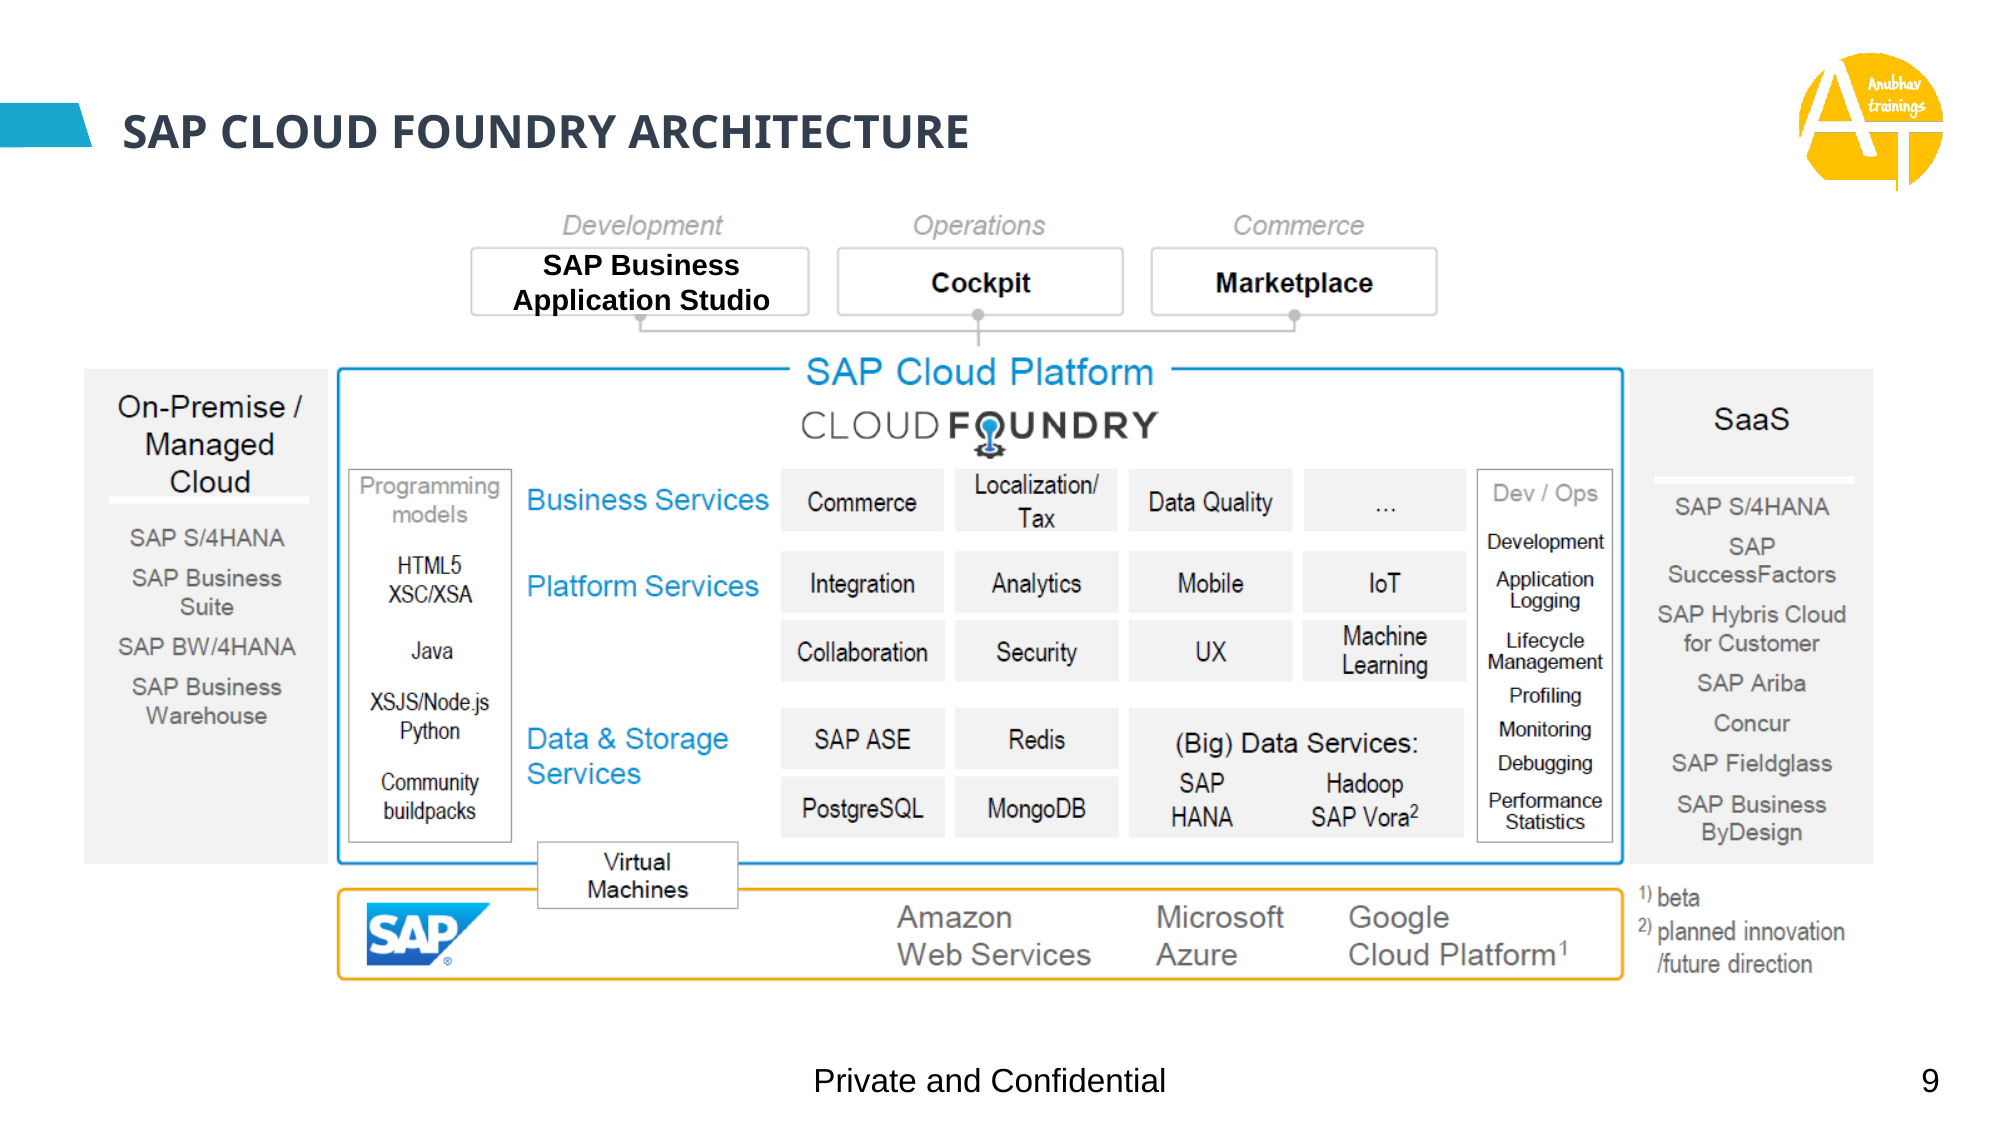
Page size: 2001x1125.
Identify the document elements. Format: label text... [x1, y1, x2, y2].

picture [1784, 43, 1951, 208]
title SAP CLOUD FOUNDRY ARCHITECTURE [107, 81, 1833, 180]
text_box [68, 180, 1896, 993]
